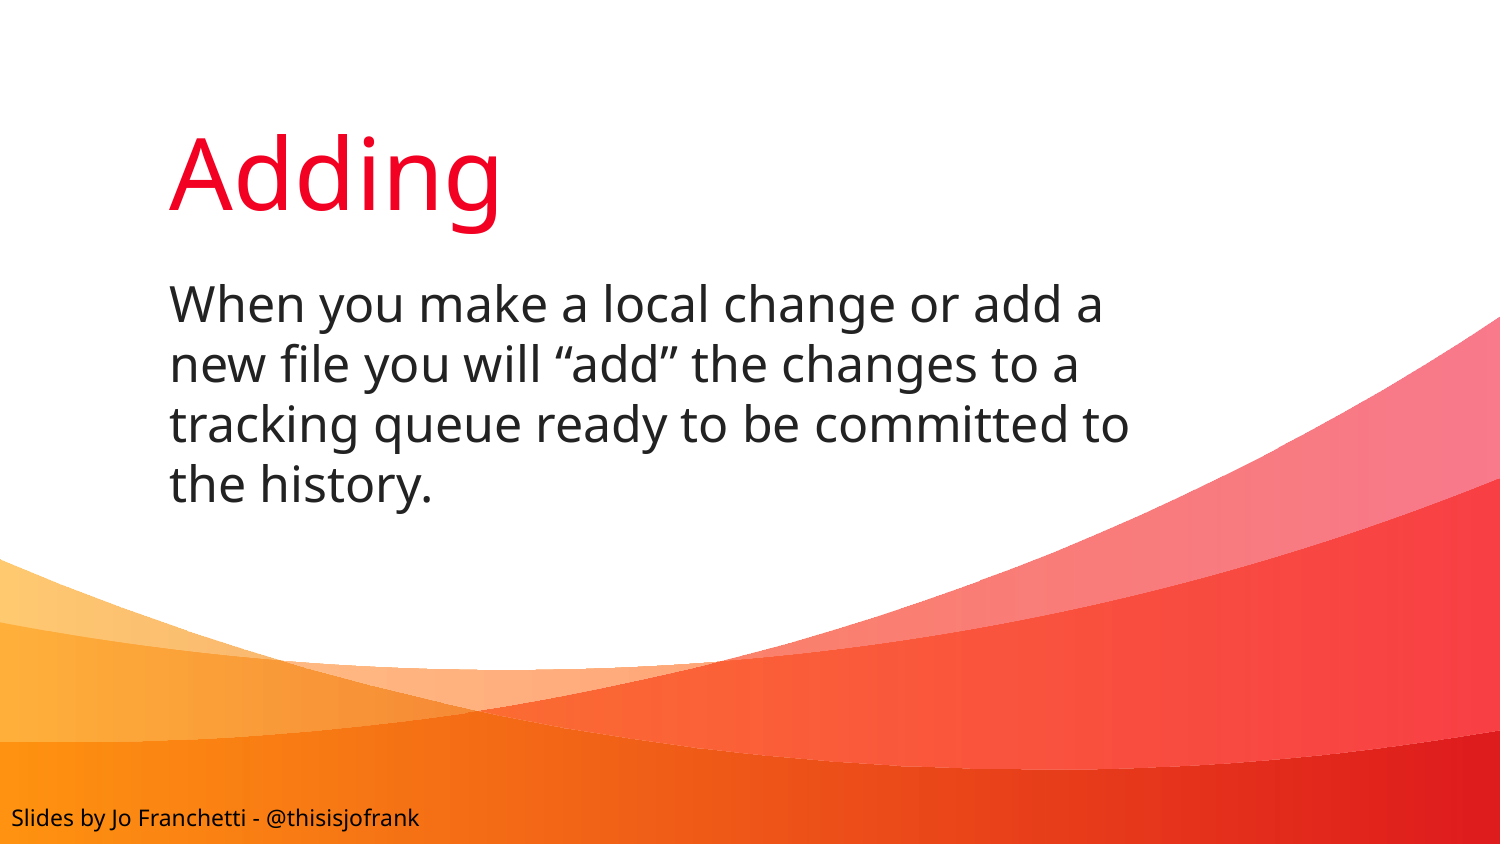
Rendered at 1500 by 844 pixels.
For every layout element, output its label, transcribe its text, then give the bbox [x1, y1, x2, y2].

title Adding [169, 159, 1211, 272]
subtitle When you make a local change or add a new file you will “add” the changes to a tracking queue ready to be committed to the history. [169, 272, 1211, 495]
